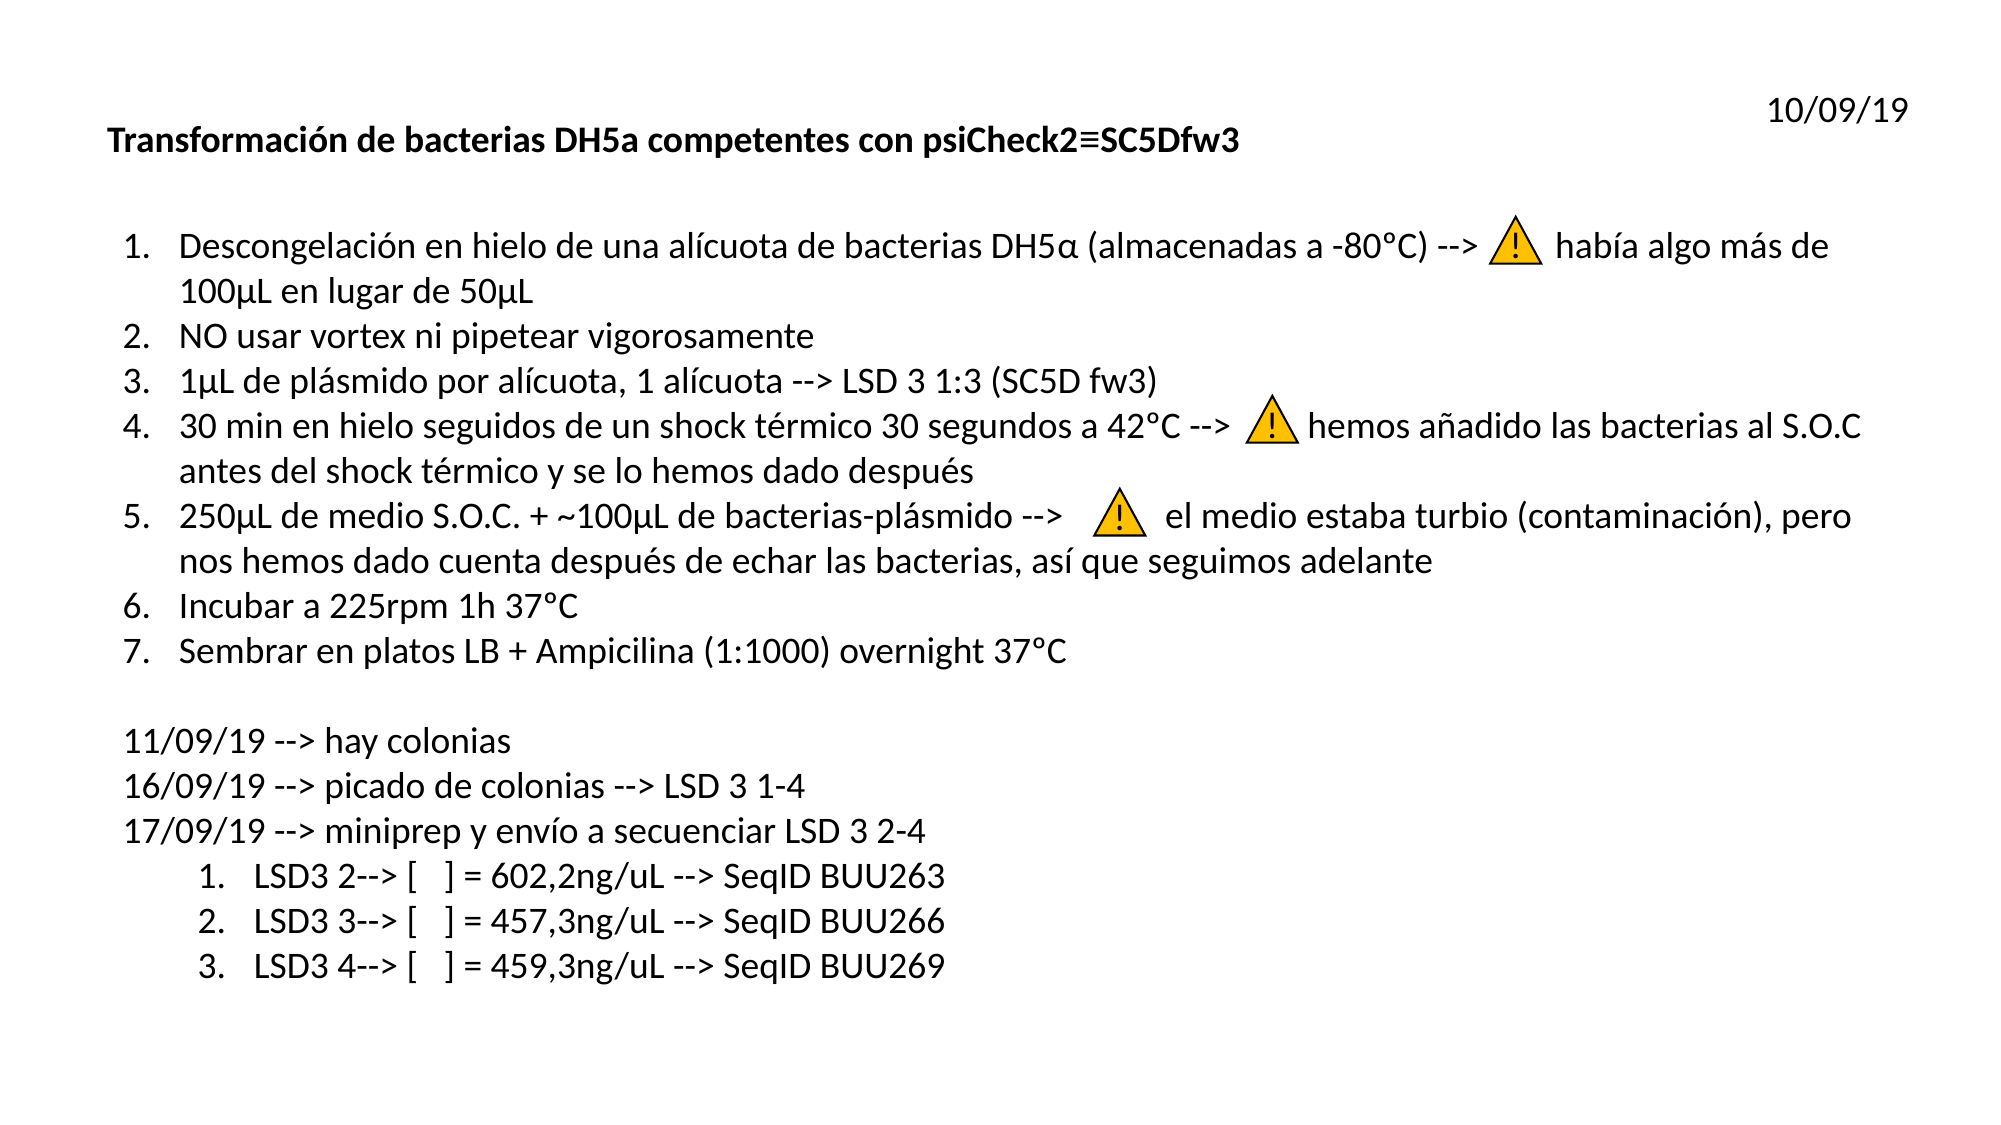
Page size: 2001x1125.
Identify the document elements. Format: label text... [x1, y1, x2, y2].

text_box Transformación de bacterias DH5a competentes con psiCheck2≡SC5Dfw3 [92, 107, 1255, 168]
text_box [1490, 214, 1542, 275]
text_box 10/09/19 [1751, 77, 1924, 137]
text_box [1246, 393, 1298, 454]
text_box Descongelación en hielo de una alícuota de bacterias DH5α (almacenadas a -80ºC) --> había algo más de 100µL en lugar de 50µL NO usar vortex ni pipetear vigorosamente 1µL de plásmido por alícuota, 1 alícuota --> LSD 3 1:3 (SC5D fw3) 30 min en hielo seguidos de un shock térmico 30 segundos a 42ºC --> hemos añadido las bacterias al S.O.C antes del shock térmico y se lo hemos dado después 250µL de medio S.O.C. + ~100µL de bacterias-plásmido --> el medio estaba turbio (contaminación), pero nos hemos dado cuenta después de echar las bacterias, así que seguimos adelante Incubar a 225rpm 1h 37ºC Sembrar en platos LB + Ampicilina (1:1000) overnight 37ºC 11/09/19 --> hay colonias 16/09/19 --> picado de colonias --> LSD 3 1-4 17/09/19 --> miniprep y envío a secuenciar LSD 3 2-4 LSD3 2--> [ ] = 602,2ng/uL --> SeqID BUU263 LSD3 3--> [ ] = 457,3ng/uL --> SeqID BUU266 LSD3 4--> [ ] = 459,3ng/uL --> SeqID BUU269 [107, 214, 1908, 1039]
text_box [1094, 485, 1146, 547]
